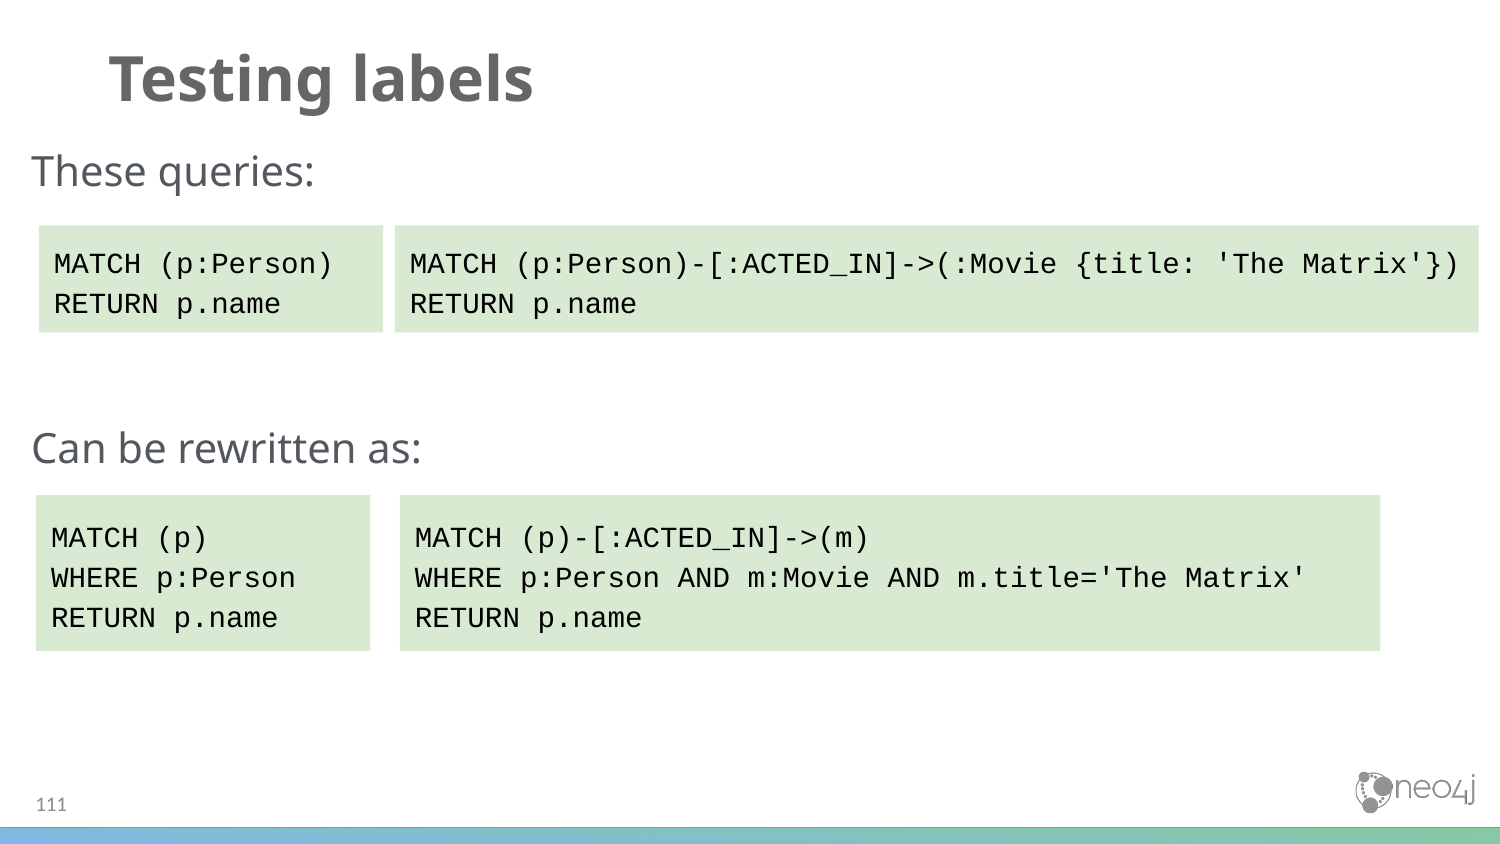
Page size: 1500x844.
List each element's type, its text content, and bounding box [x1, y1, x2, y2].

picture [0, 826, 1500, 844]
list These queries: [16, 124, 371, 217]
text_box MATCH (p:Person) RETURN p.name [38, 225, 384, 333]
text_box MATCH (p)-[:ACTED_IN]->(m) WHERE p:Person AND m:Movie AND m.title='The Matrix' RETURN p.name [399, 495, 1381, 651]
list Can be rewritten as: [16, 402, 520, 494]
text_box MATCH (p:Person)-[:ACTED_IN]->(:Movie {title: 'The Matrix'}) RETURN p.name [394, 225, 1479, 333]
text_box MATCH (p) WHERE p:Person RETURN p.name [35, 495, 371, 651]
title Testing labels [93, 24, 1420, 116]
picture [1352, 767, 1479, 818]
slide_number ‹#› [16, 780, 87, 826]
